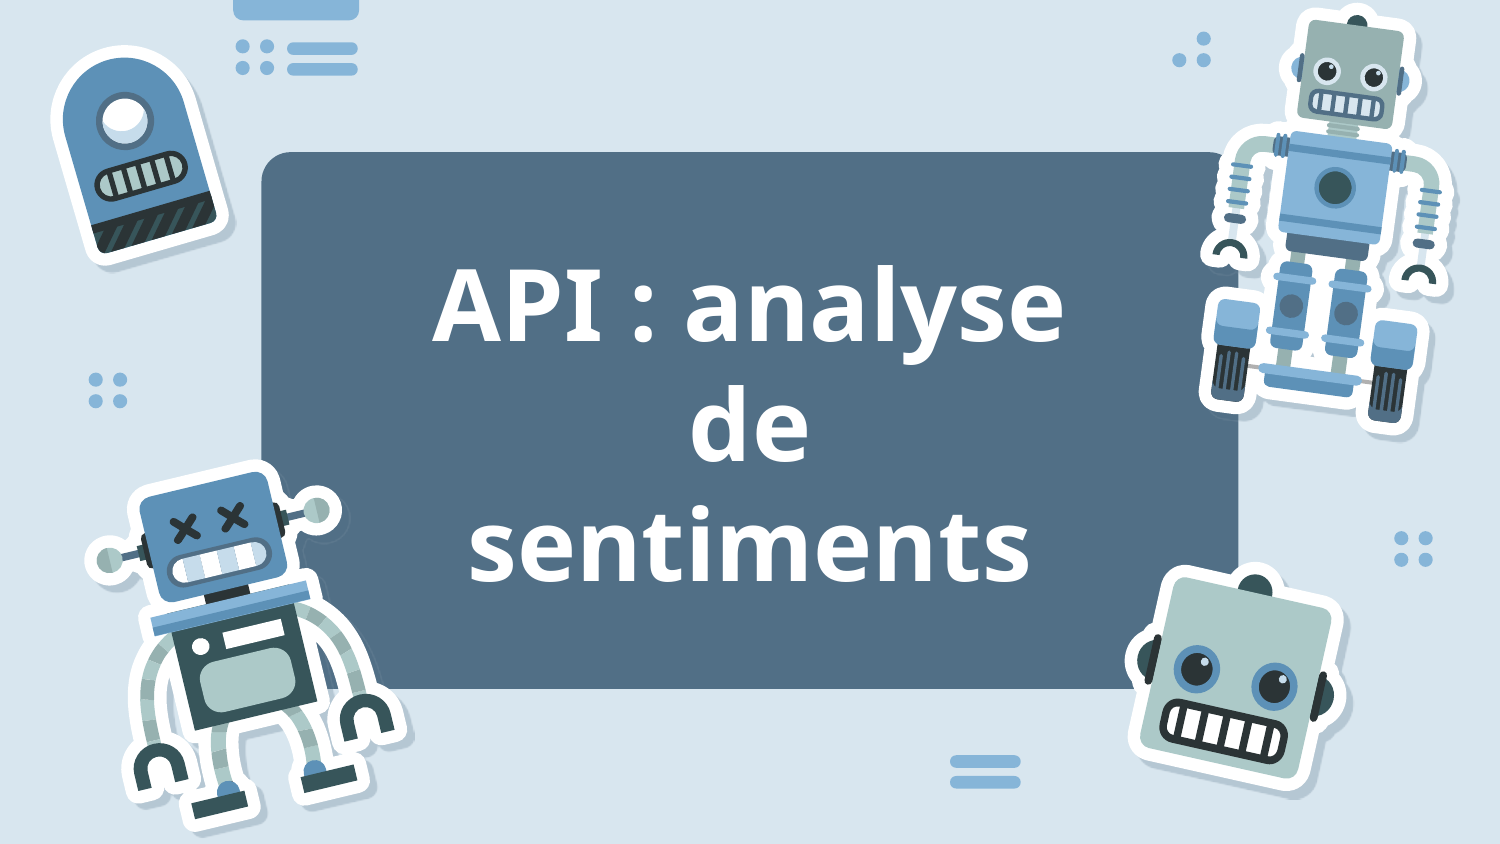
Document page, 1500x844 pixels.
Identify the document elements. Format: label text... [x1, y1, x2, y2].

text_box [71, 56, 196, 242]
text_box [1137, 572, 1339, 766]
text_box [1218, 12, 1445, 414]
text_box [106, 479, 371, 805]
title API : analyse de sentiments [381, 255, 1119, 589]
